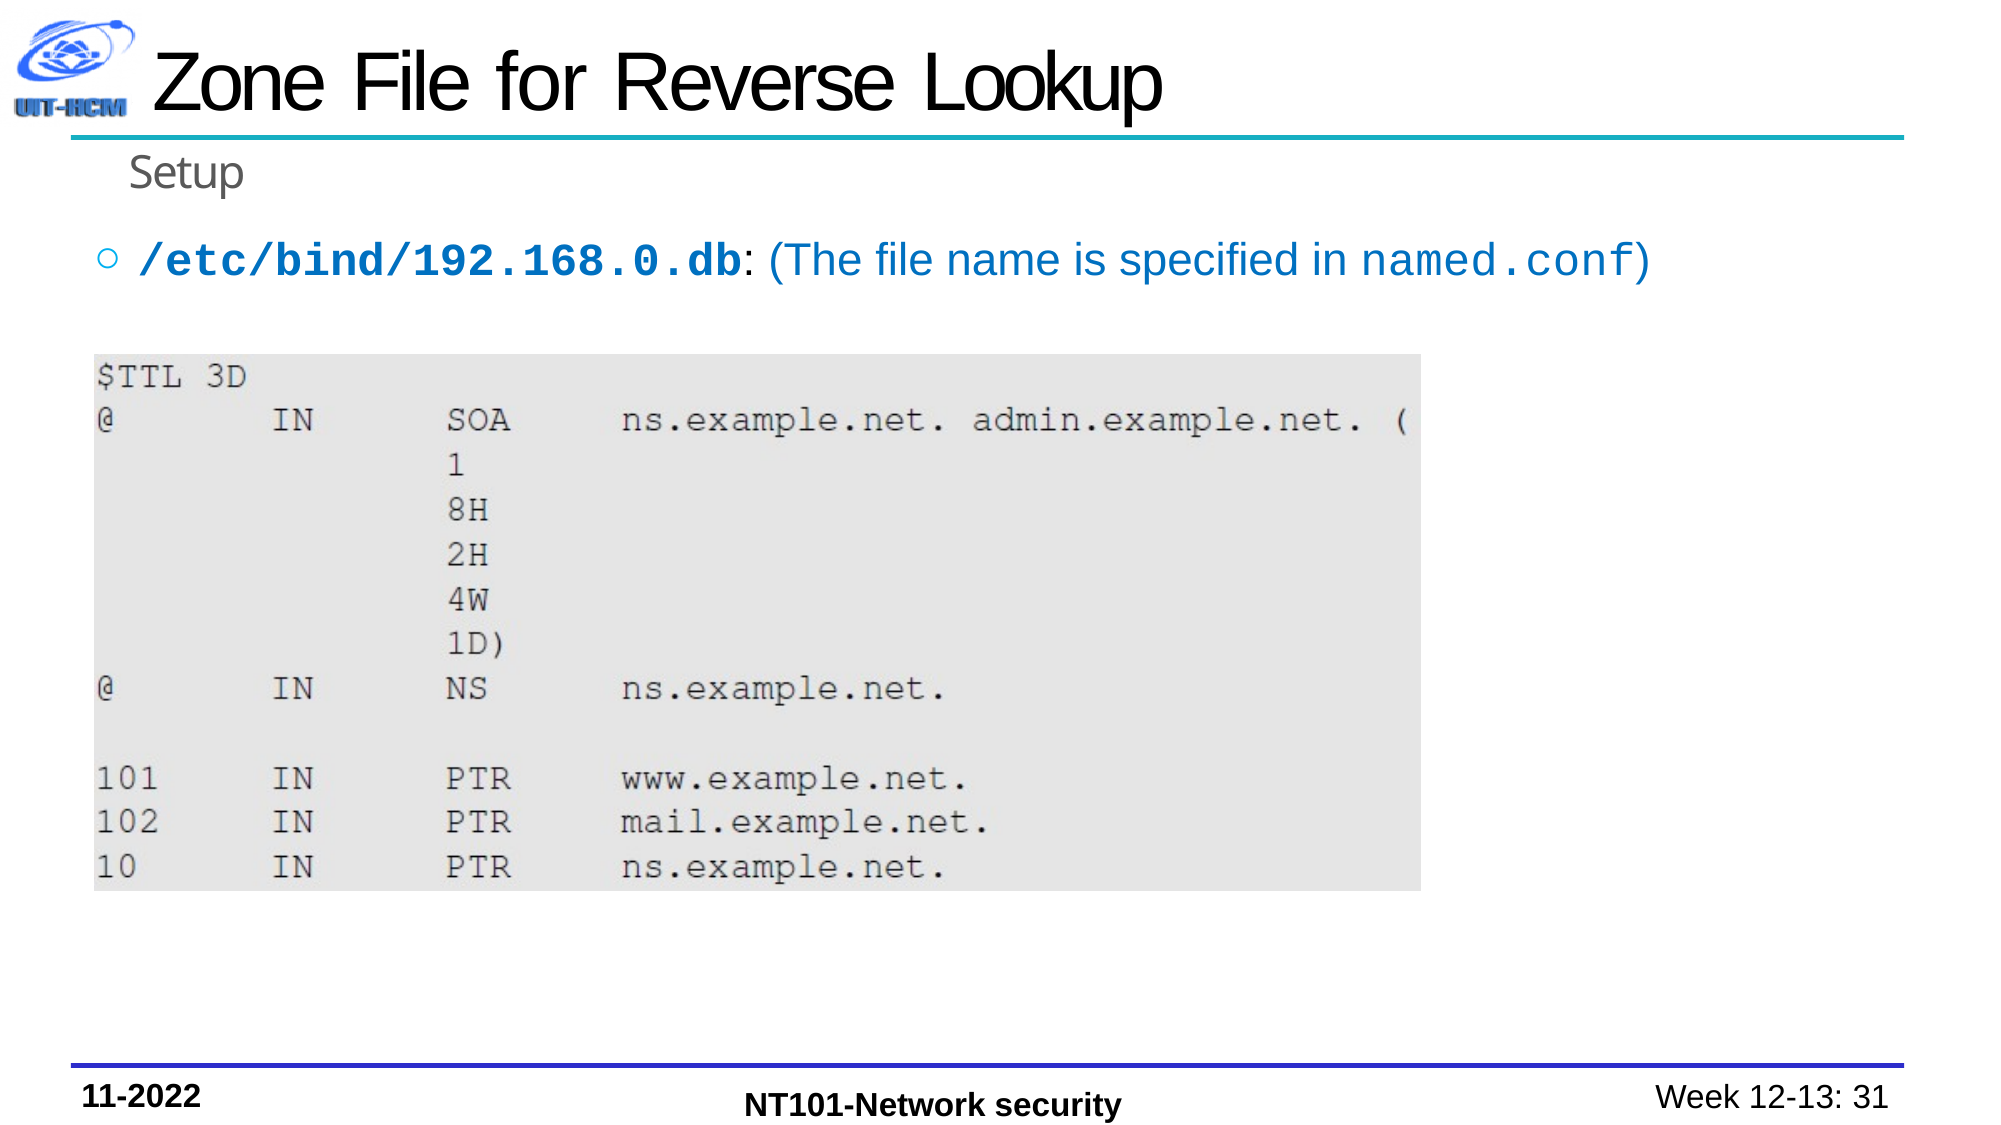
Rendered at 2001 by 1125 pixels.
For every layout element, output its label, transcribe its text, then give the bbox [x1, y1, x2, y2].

picture [0, 8, 150, 127]
title Zone File for Reverse Lookup [150, 0, 1324, 172]
text_box [94, 354, 1421, 891]
text_box Setup /etc/bind/192.168.0.db: (The file name is specified in named.conf) [91, 109, 1659, 285]
